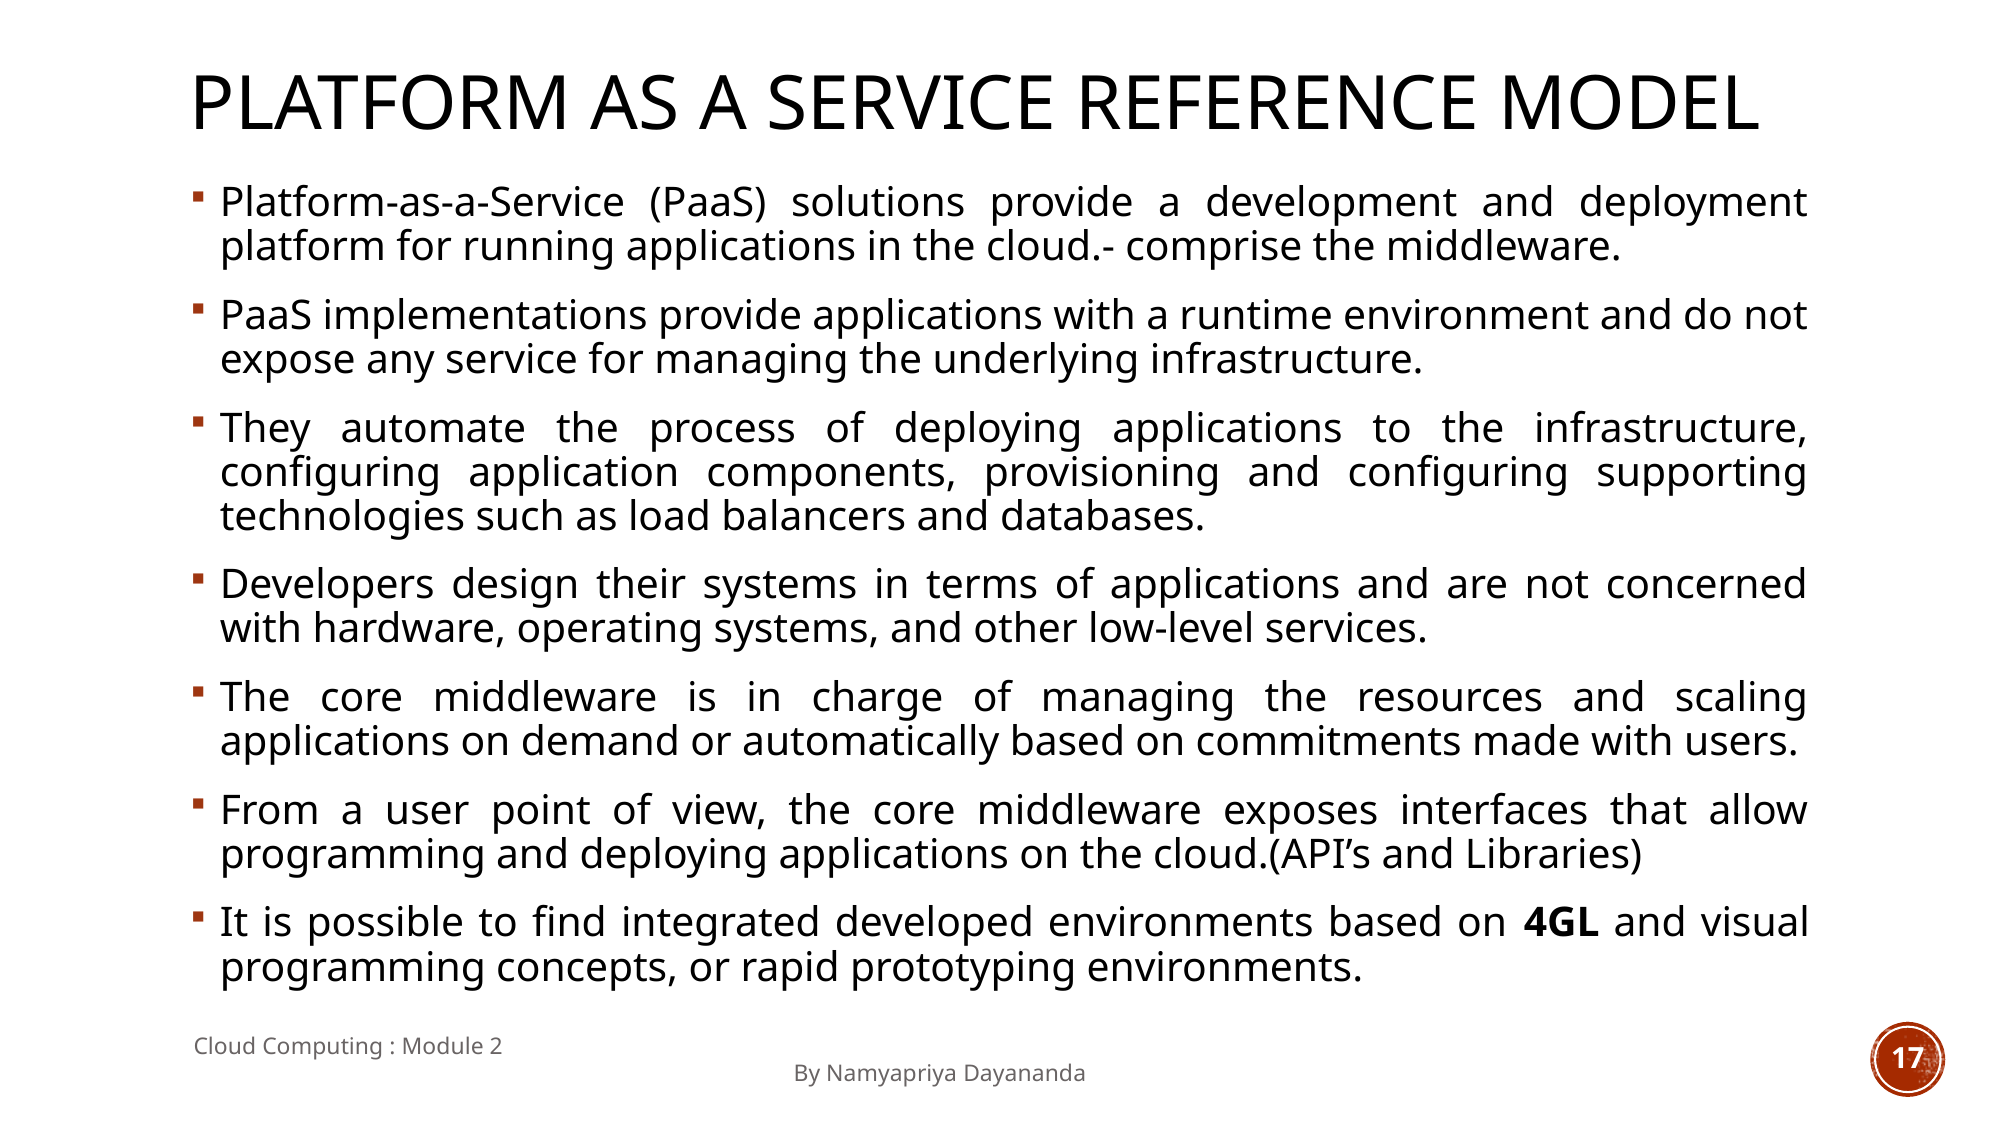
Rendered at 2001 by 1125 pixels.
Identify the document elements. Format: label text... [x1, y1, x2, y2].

title PLATFORM AS A SERVICE REFERENCE MODEL [174, 36, 1825, 174]
slide_number 17 [1855, 1028, 1961, 1089]
footer Cloud Computing : Module 2 By Namyapriya Dayananda [178, 1028, 1829, 1089]
list Platform-as-a-Service (PaaS) solutions provide a development and deployment platform for running applications in the cloud.- comprise the middleware. PaaS implementations provide applications with a runtime environment and do not expose any service for managing the underlying infrastructure. They automate the process of deploying applications to the infrastructure, configuring application components, provisioning and configuring supporting technologies such as load balancers and databases. Developers design their systems in terms of applications and are not concerned with hardware, operating systems, and other low-level services. The core middleware is in charge of managing the resources and scaling applications on demand or automatically based on commitments made with users. From a user point of view, the core middleware exposes interfaces that allow programming and deploying applications on the cloud.(API’s and Libraries) It is possible to find integrated developed environments based on 4GL and visual programming concepts, or rapid prototyping environments. [175, 173, 1826, 1013]
